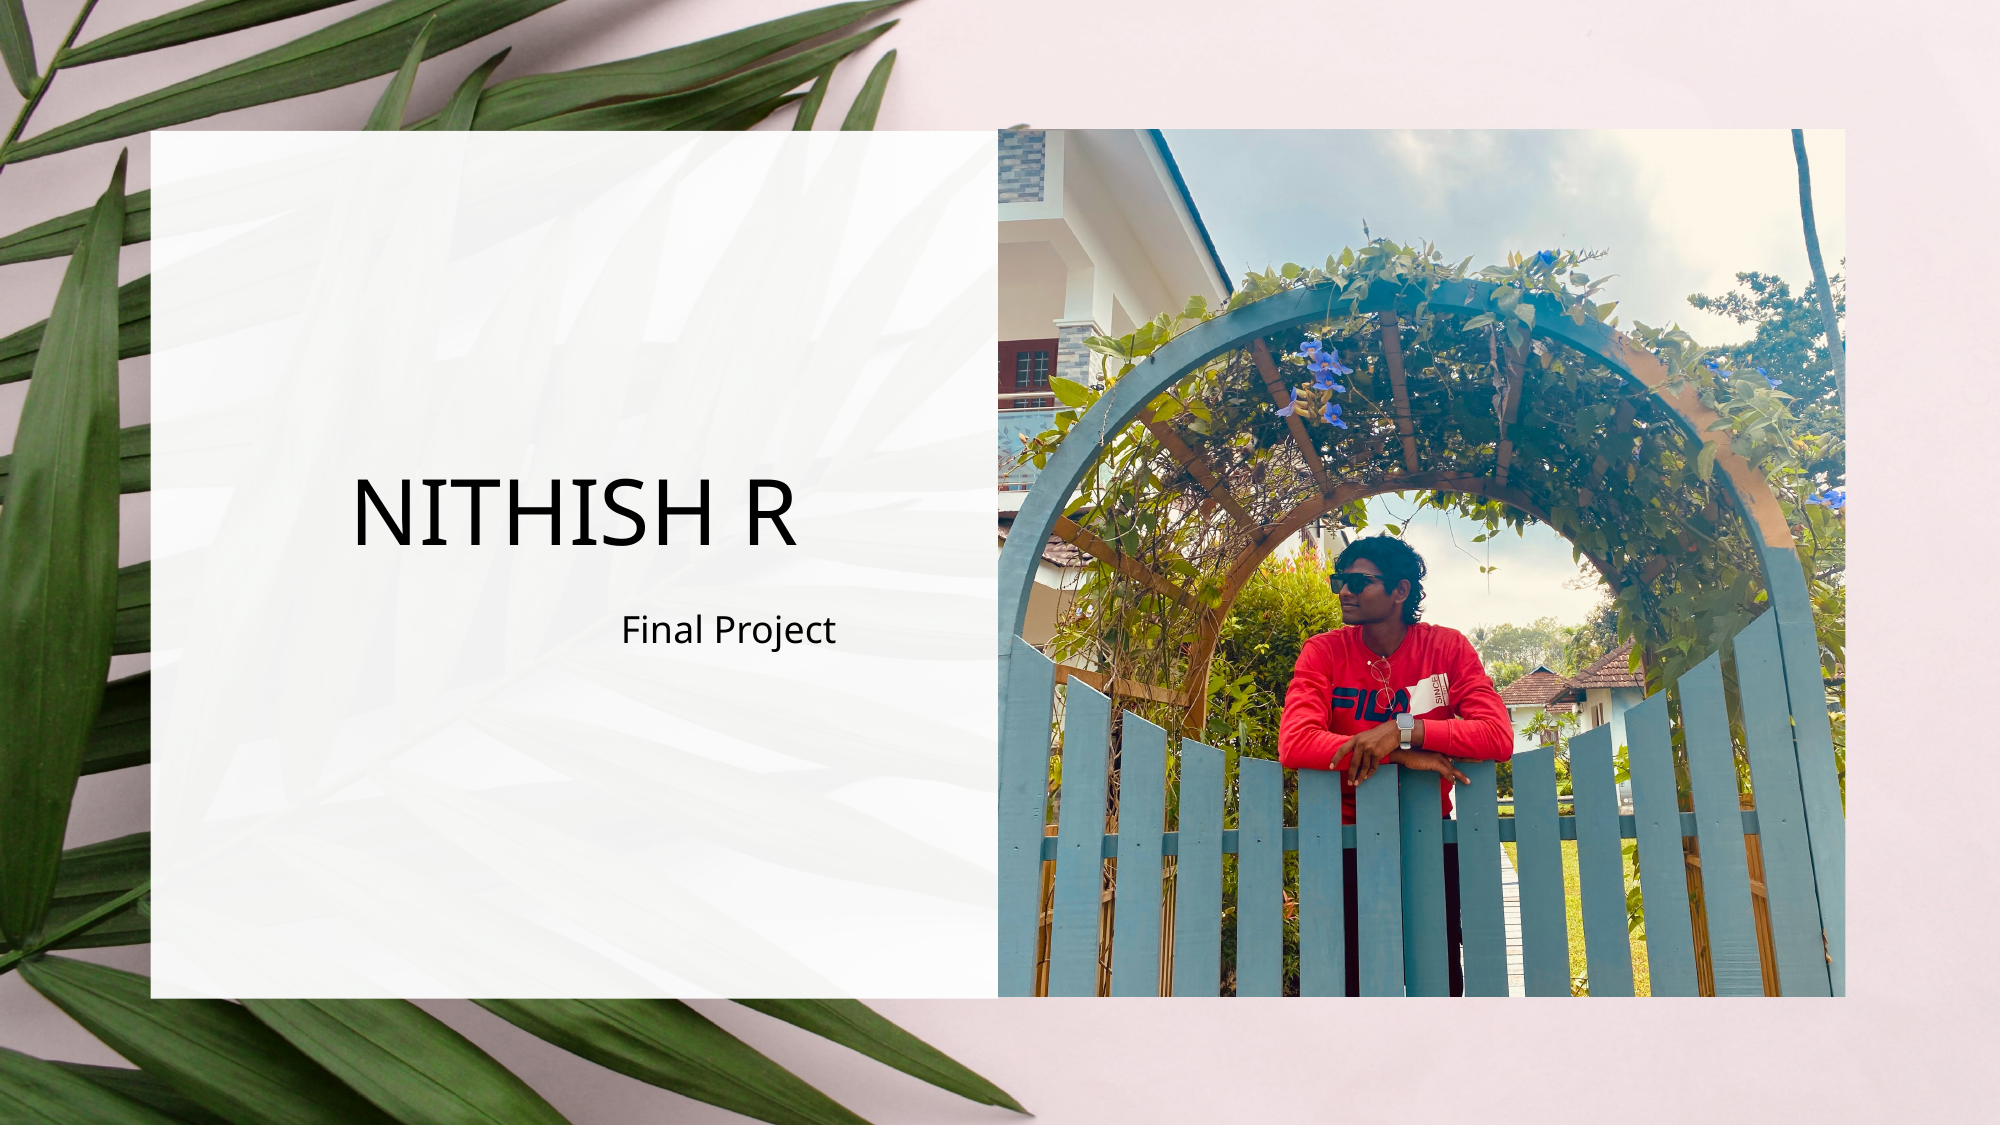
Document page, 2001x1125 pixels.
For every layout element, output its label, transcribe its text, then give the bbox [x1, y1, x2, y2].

title NITHISH R Final Project [150, 130, 999, 999]
picture [0, 0, 2000, 1125]
